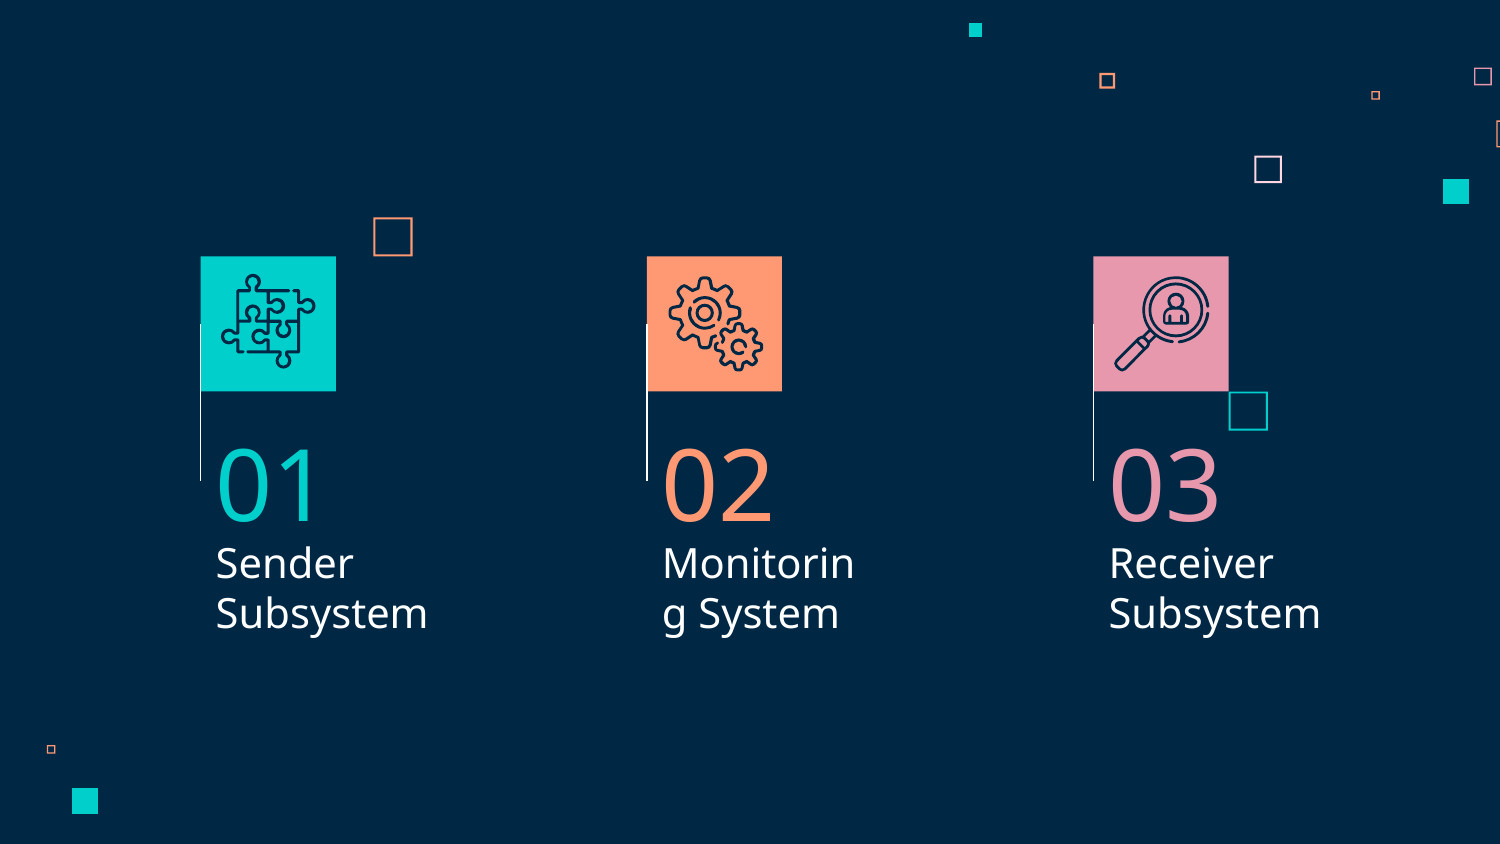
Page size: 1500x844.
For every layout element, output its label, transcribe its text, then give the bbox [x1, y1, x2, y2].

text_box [668, 276, 764, 372]
title Monitoring System [646, 557, 875, 652]
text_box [1113, 276, 1210, 372]
title Receiver Subsystem [1093, 557, 1344, 652]
text_box [1228, 391, 1268, 431]
title 01 [200, 434, 489, 529]
title 02 [646, 434, 935, 529]
text_box [1093, 256, 1229, 392]
text_box [646, 256, 782, 392]
title Sender Subsystem [200, 557, 452, 652]
text_box [373, 217, 413, 257]
title 03 [1093, 434, 1382, 529]
text_box [220, 273, 316, 369]
text_box [200, 256, 336, 392]
